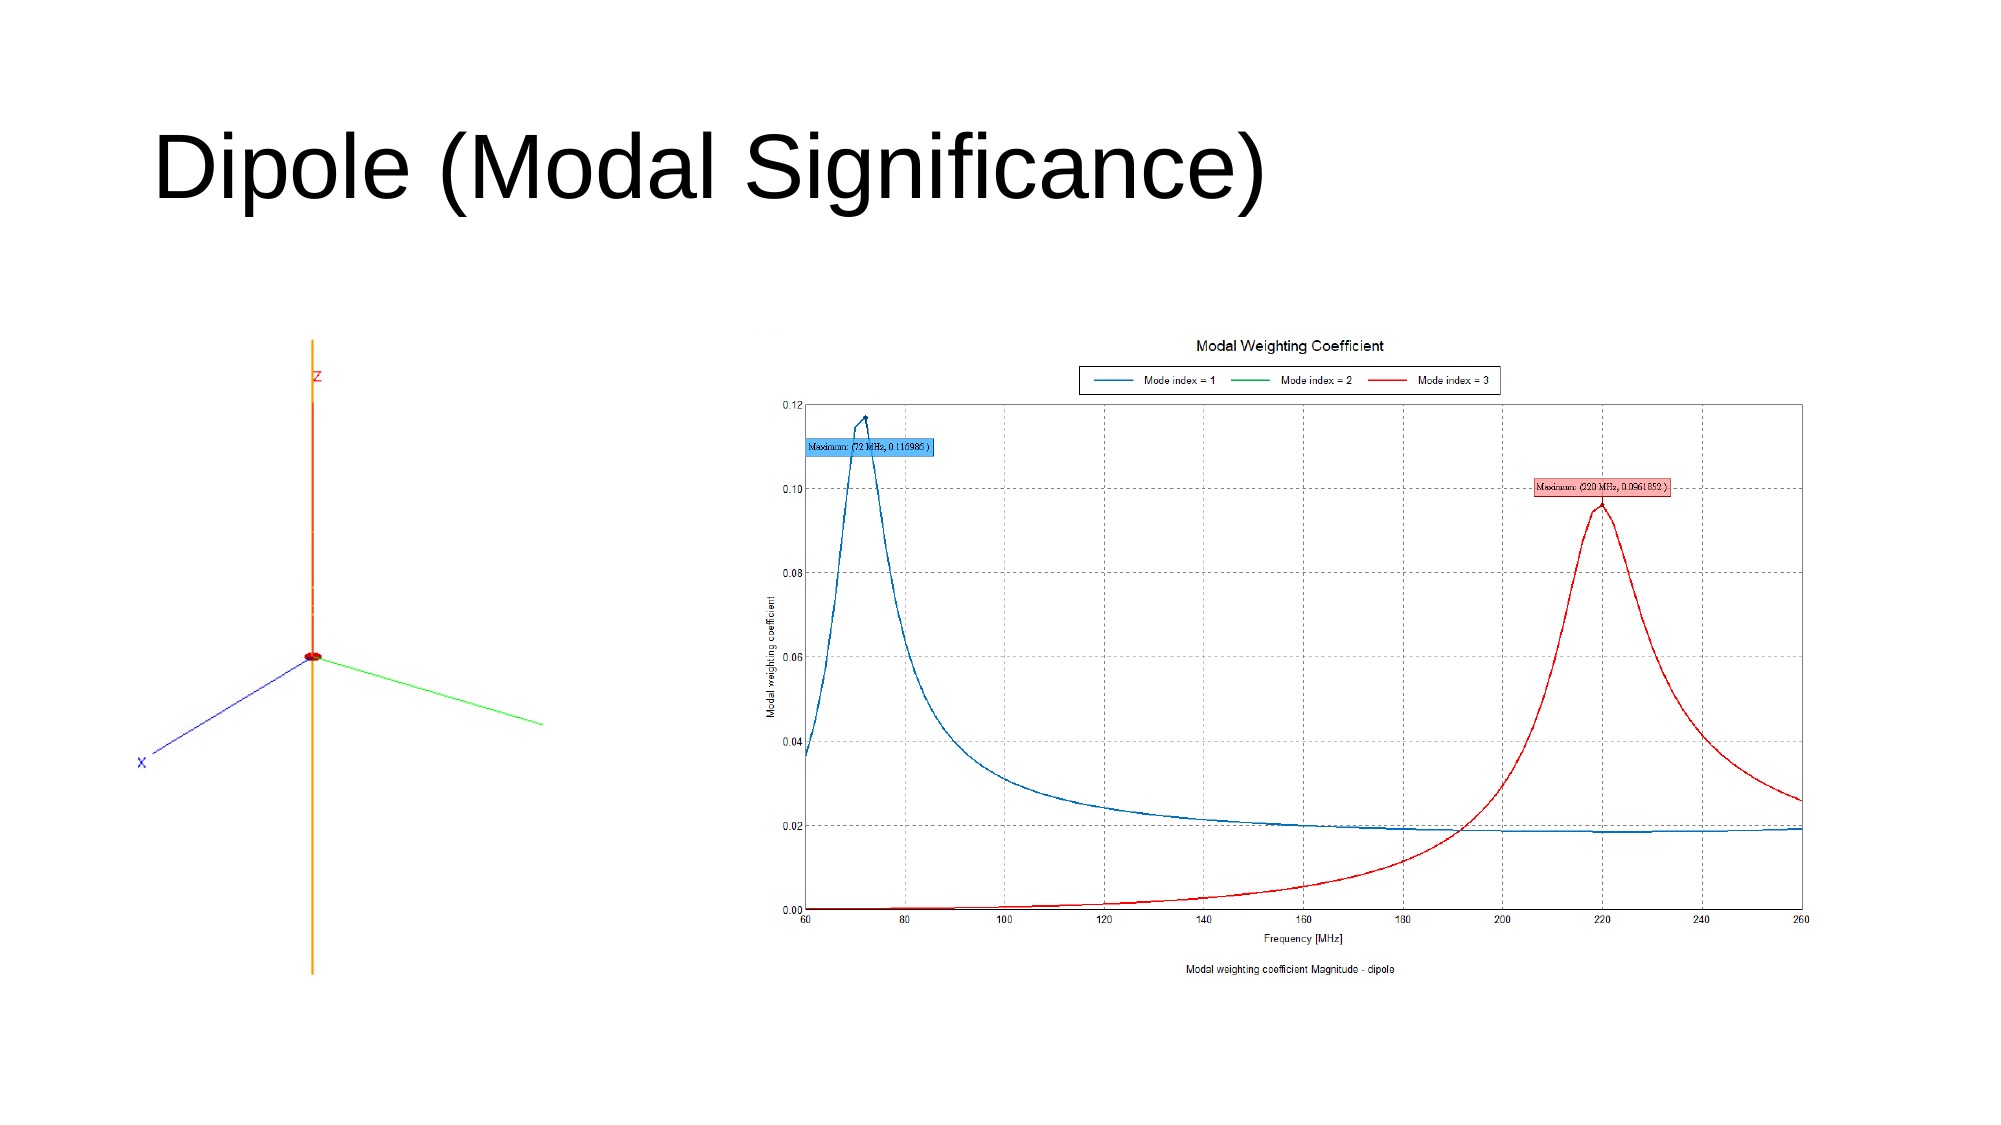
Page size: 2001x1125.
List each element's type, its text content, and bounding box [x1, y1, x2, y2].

picture [758, 331, 1821, 978]
title Dipole (Modal Significance) [137, 59, 1863, 278]
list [137, 297, 550, 1012]
